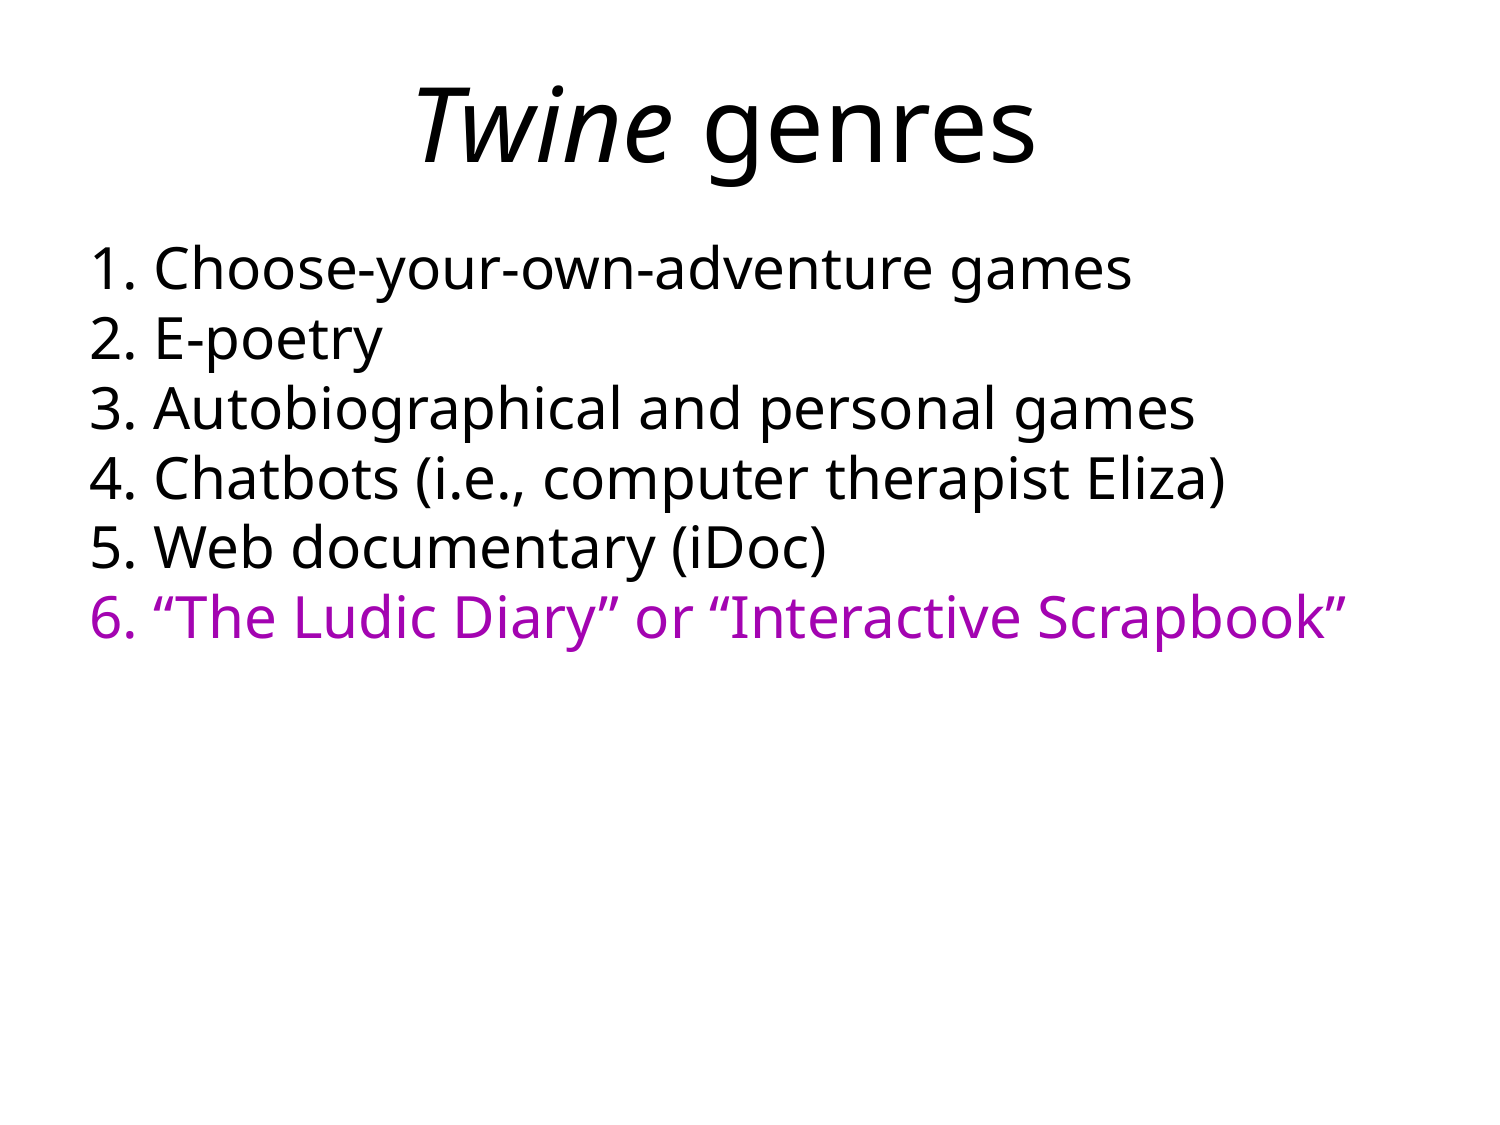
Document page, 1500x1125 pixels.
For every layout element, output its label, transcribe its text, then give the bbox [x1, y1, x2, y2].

text_box 1. Choose-your-own-adventure games 2. E-poetry 3. Autobiographical and personal games 4. Chatbots (i.e., computer therapist Eliza) 5. Web documentary (iDoc) 6. “The Ludic Diary” or “Interactive Scrapbook” [0, 223, 1500, 763]
text_box Twine genres [118, 50, 1357, 191]
